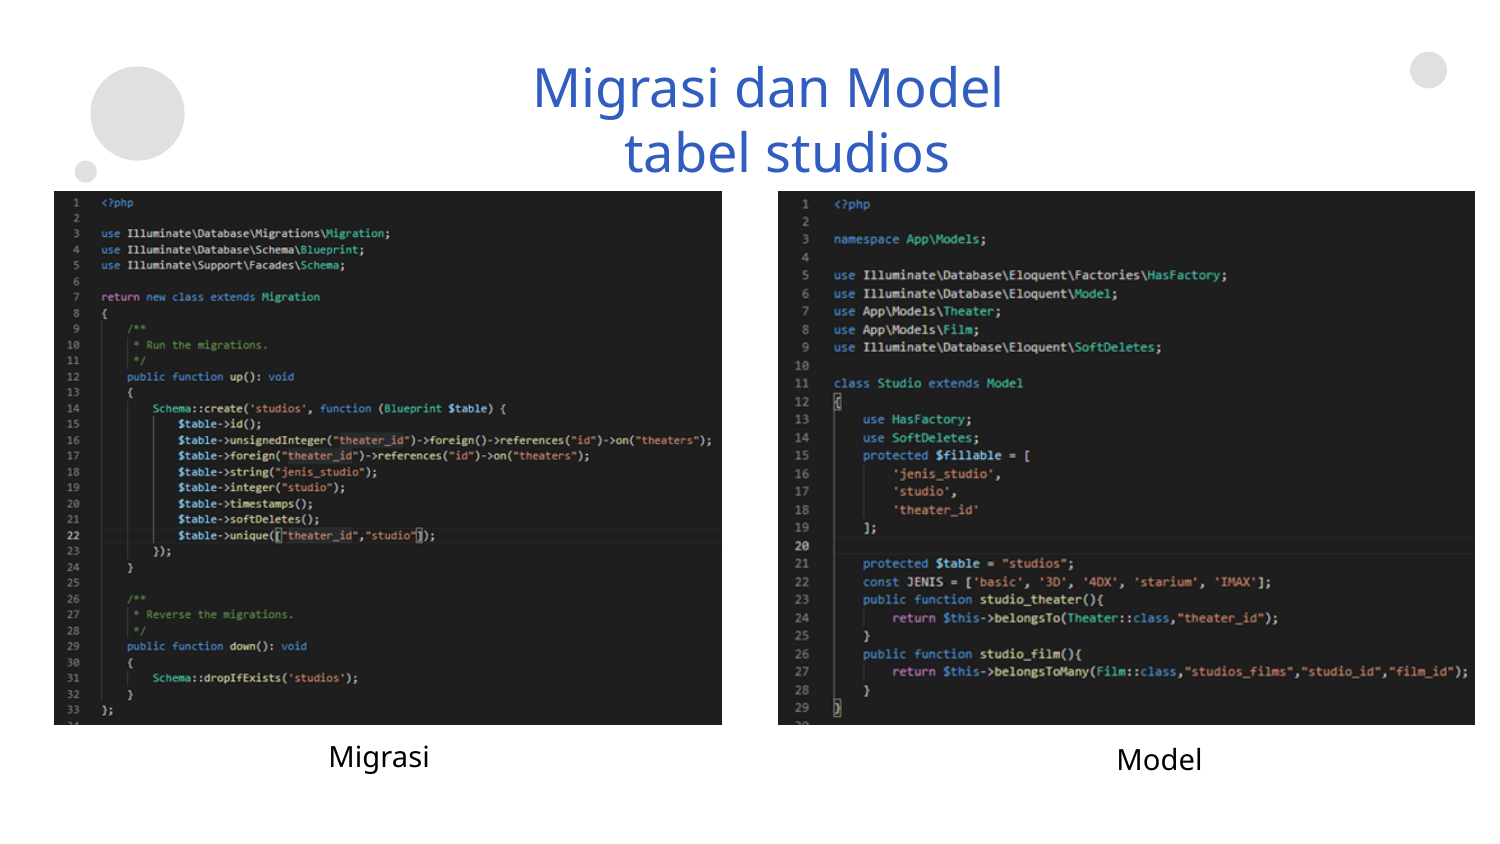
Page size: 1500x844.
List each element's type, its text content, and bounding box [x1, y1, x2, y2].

picture [54, 190, 722, 725]
text_box Model [1101, 734, 1236, 784]
picture [778, 190, 1476, 725]
list Migrasi dan Model tabel studios [467, 37, 1033, 202]
text_box Migrasi [313, 734, 445, 781]
